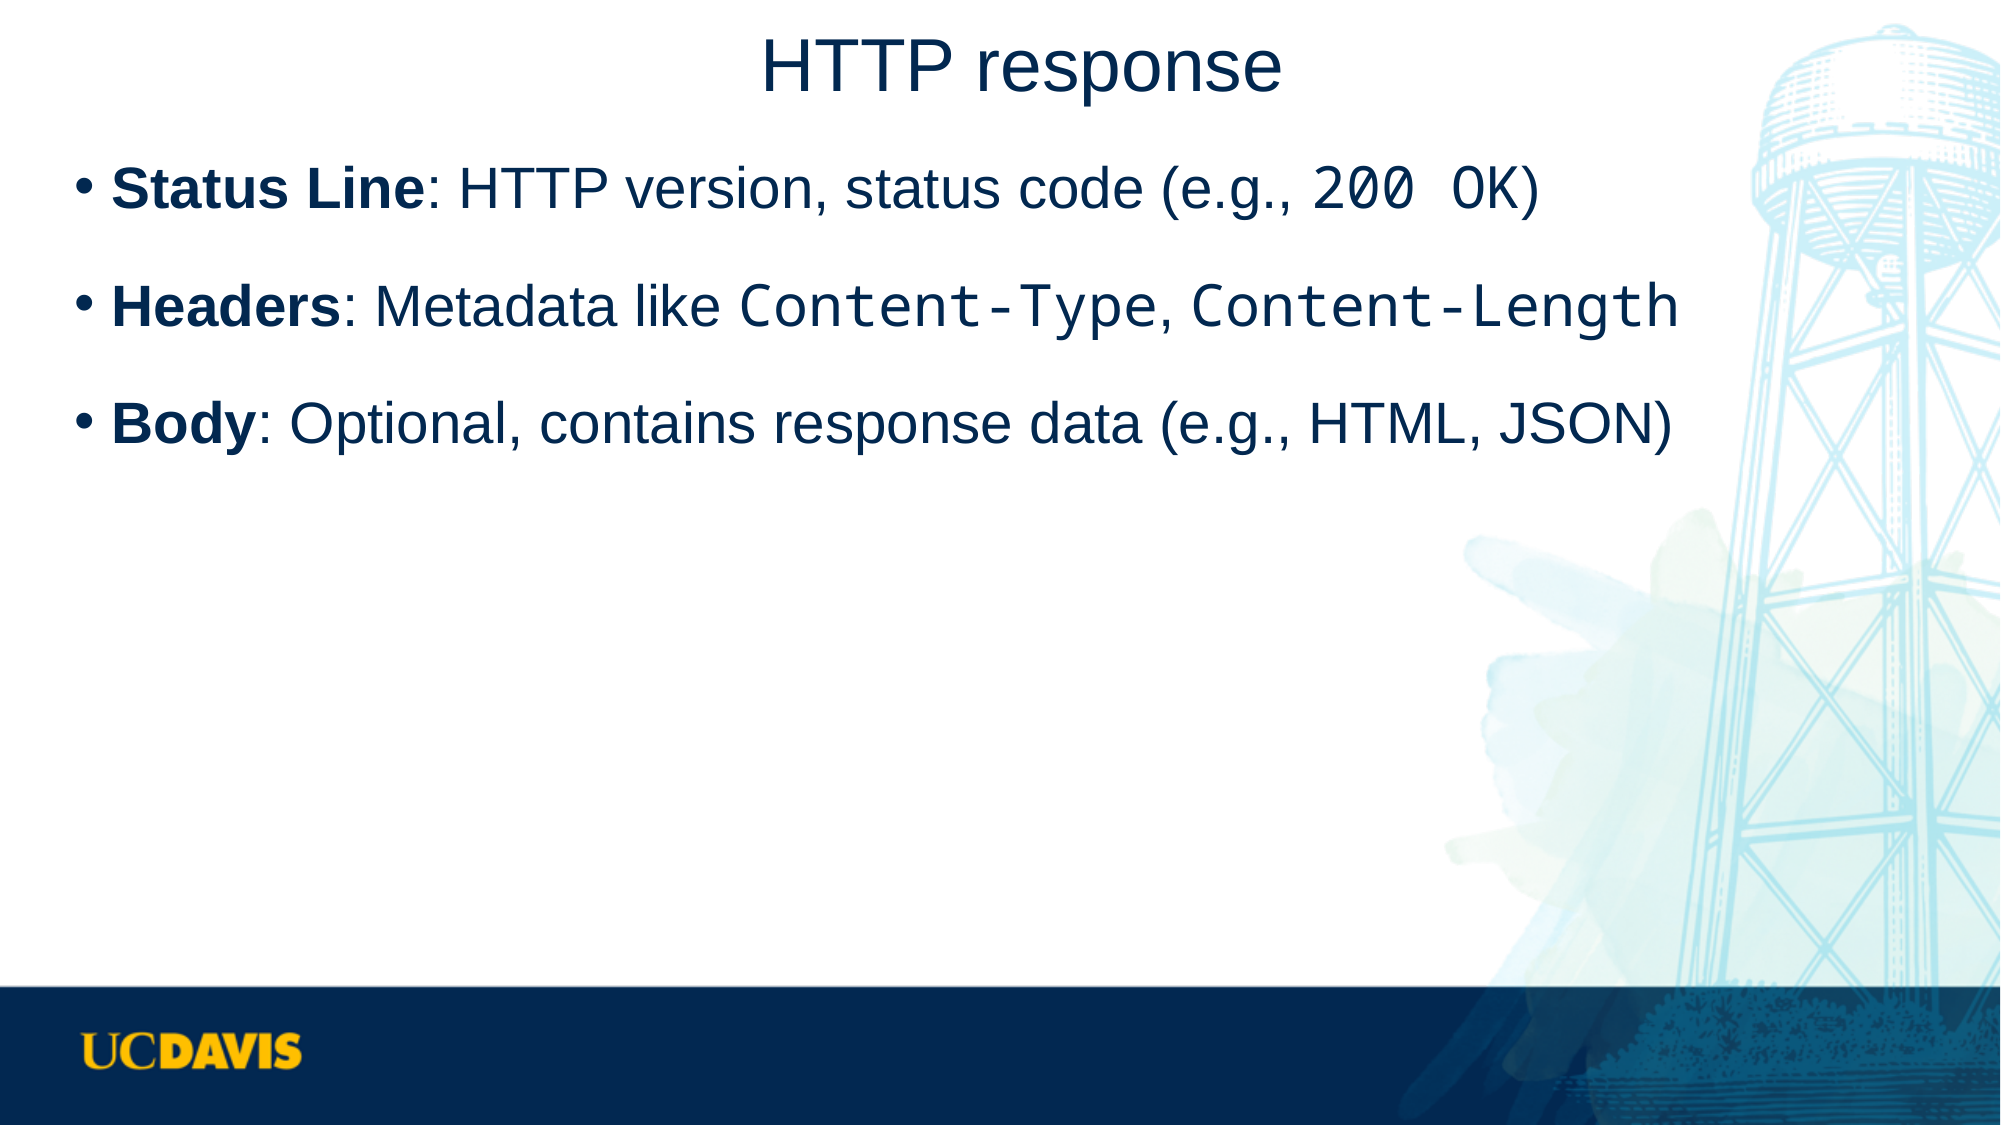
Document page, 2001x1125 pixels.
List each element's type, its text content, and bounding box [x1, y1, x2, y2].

picture [0, 0, 2001, 1125]
list Status Line: HTTP version, status code (e.g., 200 OK) Headers: Metadata like Content-Type, Content-Length Body: Optional, contains response data (e.g., HTML, JSON) [59, 128, 1938, 985]
title HTTP response [0, 0, 2000, 115]
